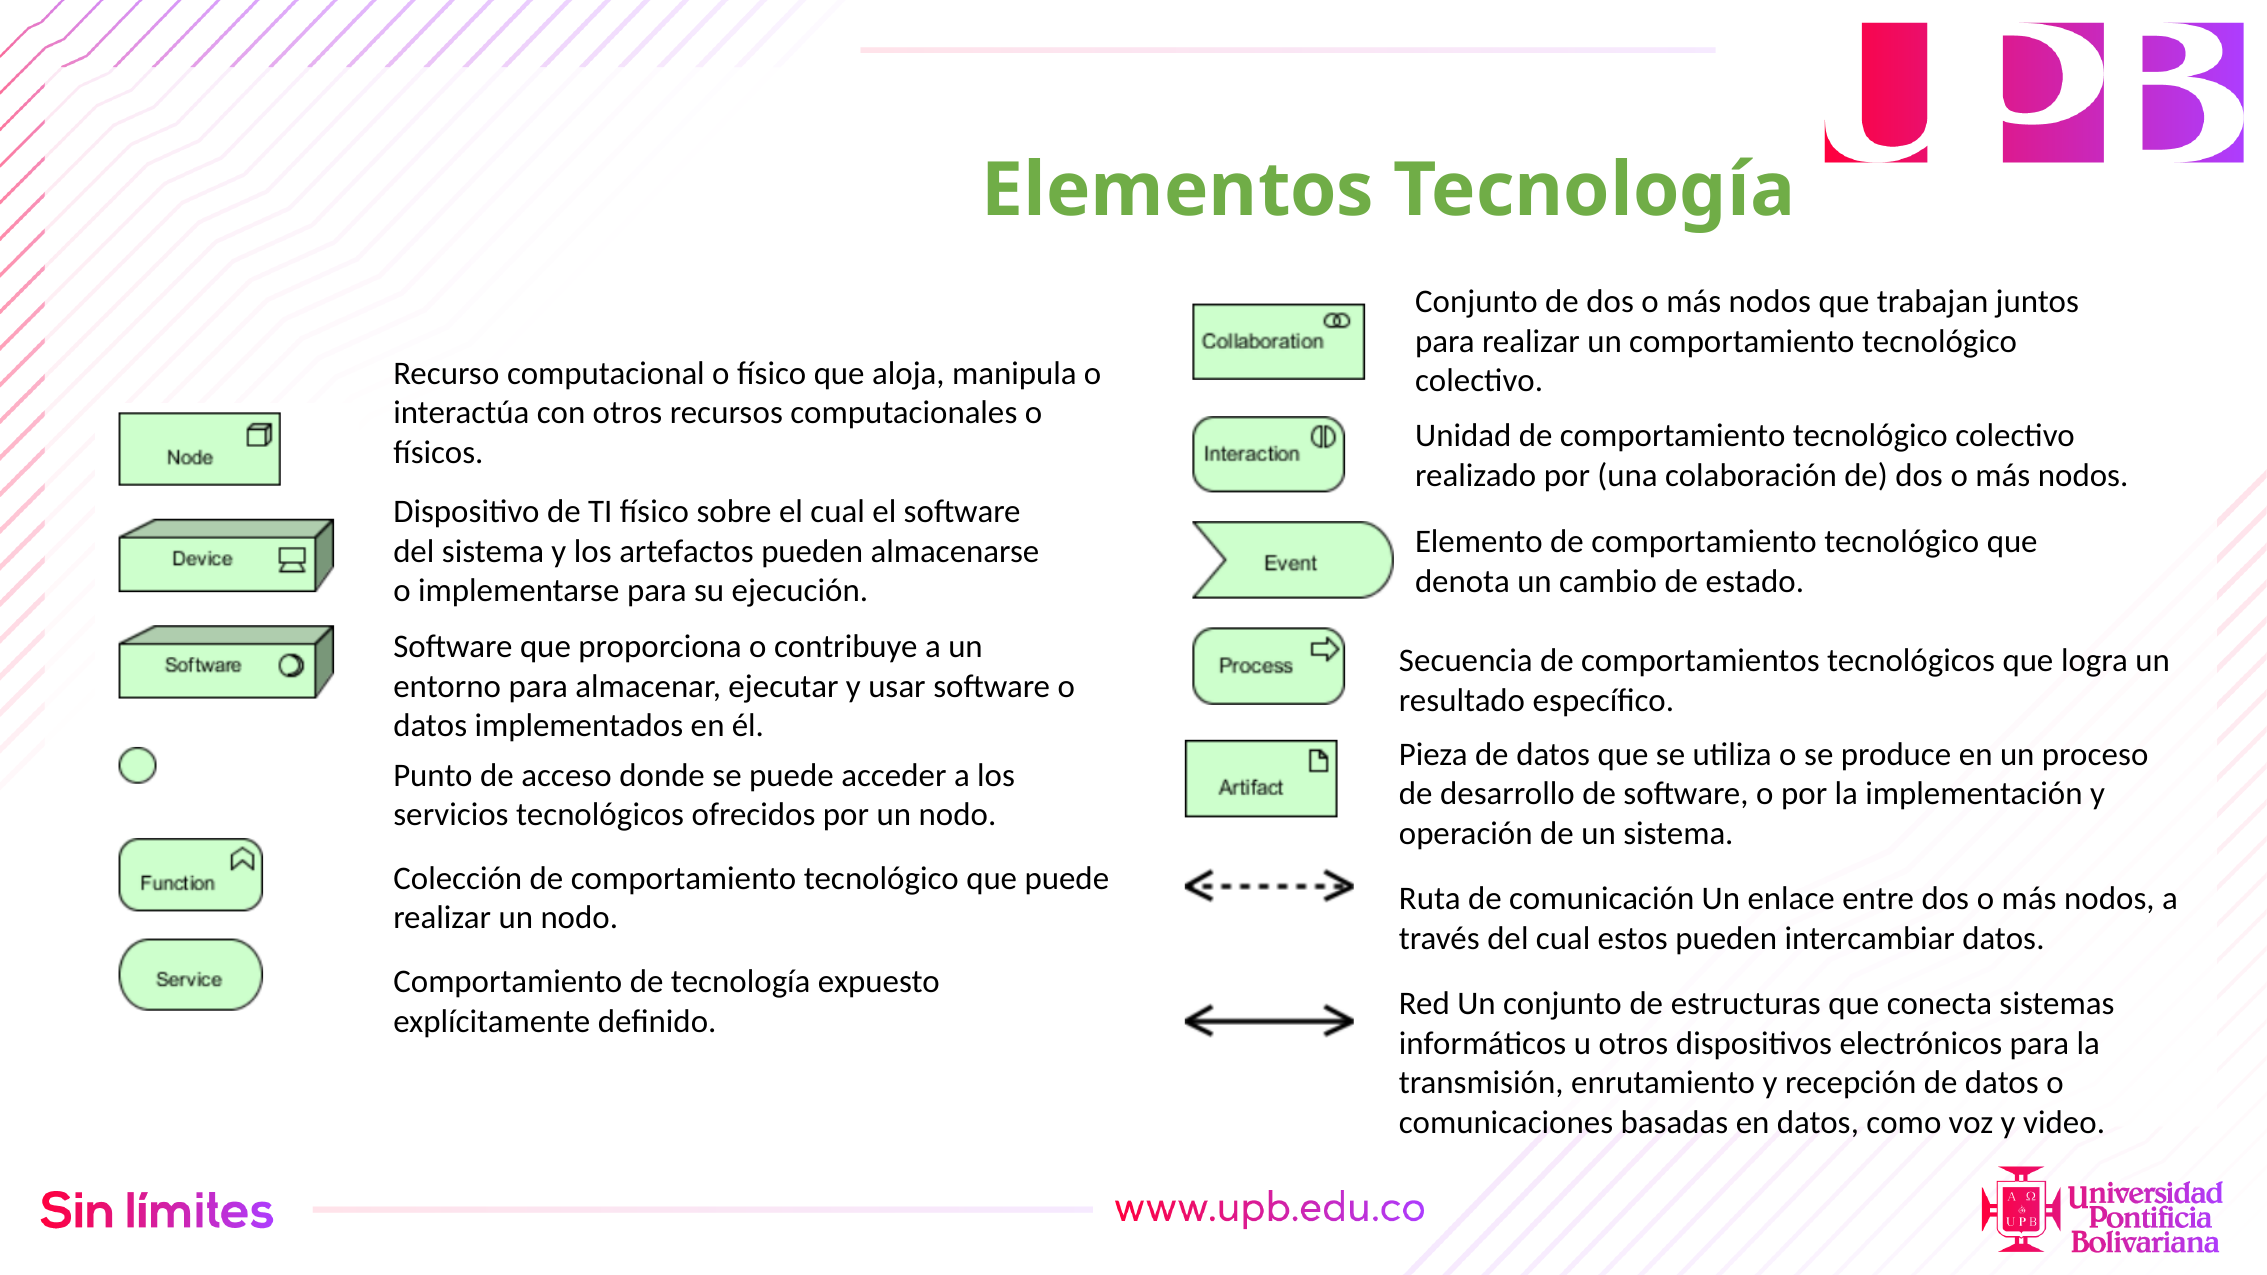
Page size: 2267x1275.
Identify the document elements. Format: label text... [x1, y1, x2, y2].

text_box Conjunto de dos o más nodos que trabajan juntos para realizar un comportamiento tecnológico colectivo. [1400, 272, 2152, 406]
text_box Elementos Tecnología [667, 67, 2111, 315]
text_box Software que proporciona o contribuye a un entorno para almacenar, ejecutar y usar software o datos implementados en él. [378, 617, 1093, 745]
text_box Recurso computacional o físico que aloja, manipula o interactúa con otros recursos computacionales o físicos. [378, 343, 1130, 478]
text_box Punto de acceso donde se puede acceder a los servicios tecnológicos ofrecidos por un nodo. [378, 745, 1093, 840]
text_box Colección de comportamiento tecnológico que puede realizar un nodo. [378, 849, 1130, 943]
picture [0, 0, 2267, 1275]
text_box Comportamiento de tecnología expuesto explícitamente definido. [378, 952, 1118, 1047]
text_box Elemento de comportamiento tecnológico que denota un cambio de estado. [1419, 512, 2150, 607]
text_box Pieza de datos que se utiliza o se produce en un proceso de desarrollo de software, o por la implementación y operación de un sistema. [1419, 724, 2178, 859]
text_box Unidad de comportamiento tecnológico colectivo realizado por (una colaboración de) dos o más nodos. [1419, 406, 2152, 501]
text_box Red Un conjunto de estructuras que conecta sistemas informáticos u otros dispositivos electrónicos para la transmisión, enrutamiento y recepción de datos o comunicaciones basadas en datos, como voz y video. [1384, 974, 2263, 1148]
text_box Dispositivo de TI físico sobre el cual el software del sistema y los artefactos pueden almacenarse o implementarse para su ejecución. [378, 482, 1073, 616]
text_box Ruta de comunicación Un enlace entre dos o más nodos, a través del cual estos pueden intercambiar datos. [1419, 869, 2249, 964]
text_box Secuencia de comportamientos tecnológicos que logra un resultado específico. [1419, 631, 2210, 725]
